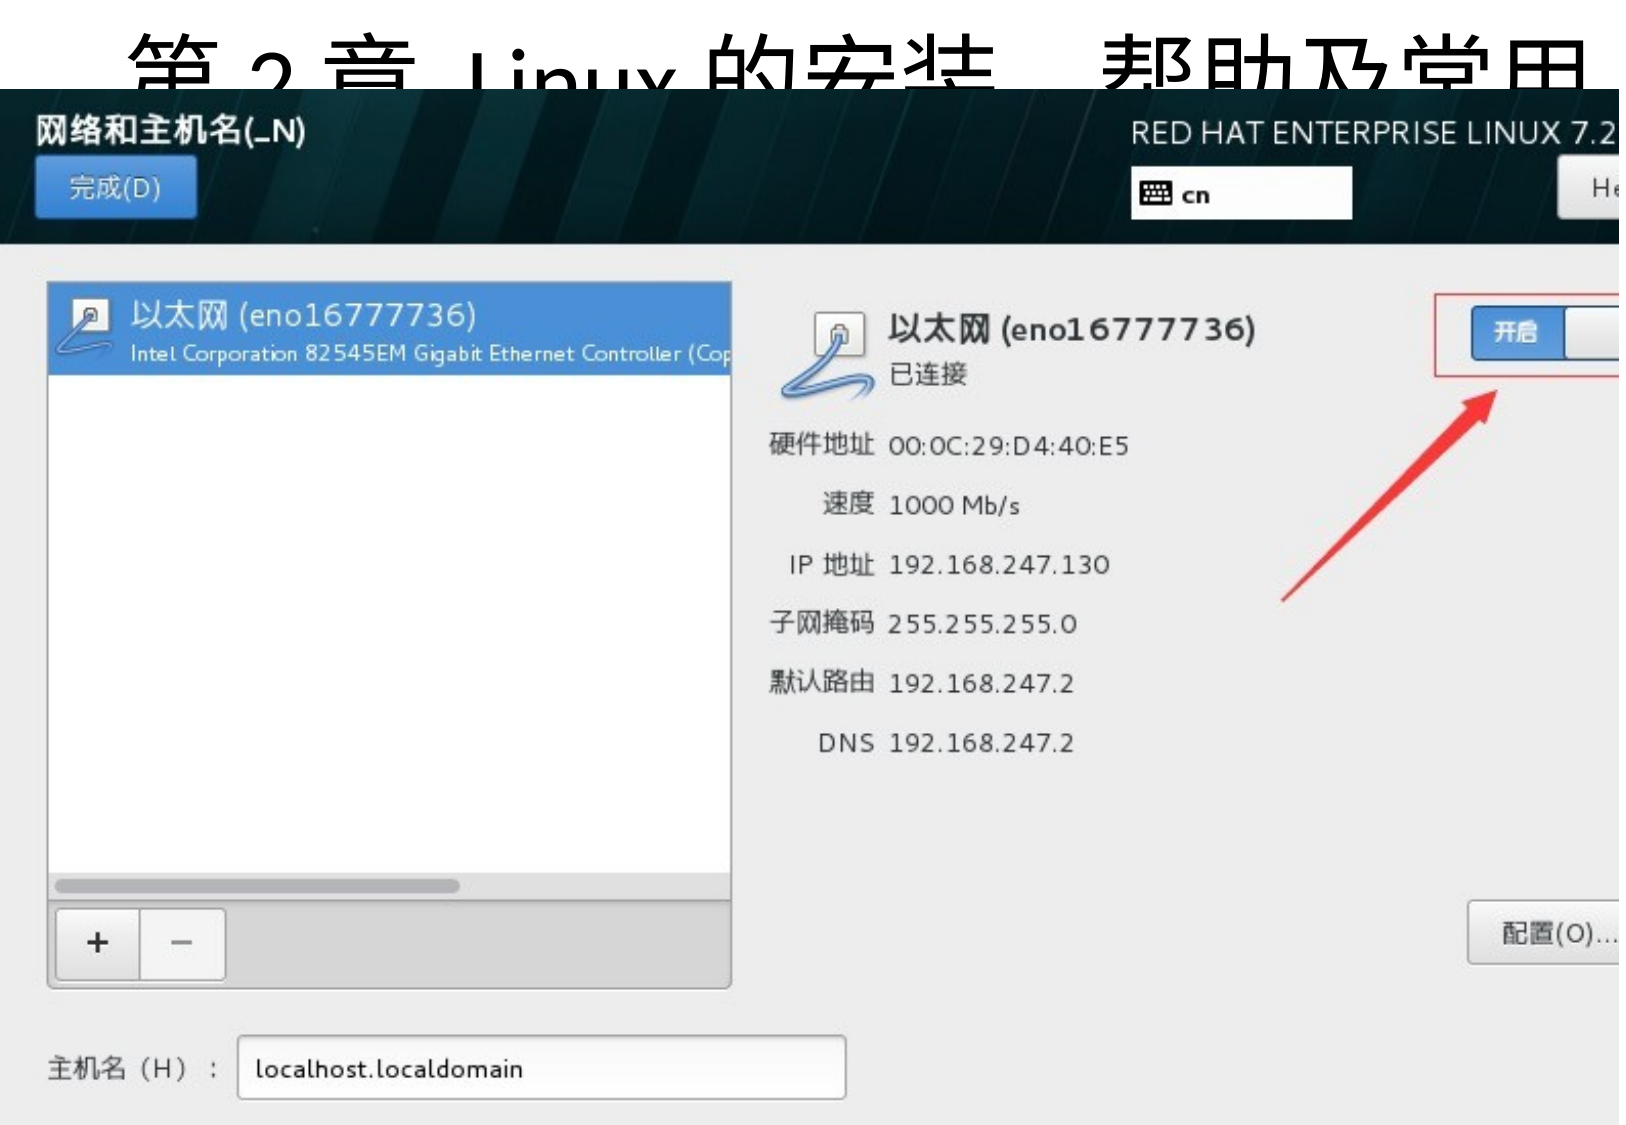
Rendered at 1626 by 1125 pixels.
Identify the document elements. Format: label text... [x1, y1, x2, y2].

picture [0, 89, 1619, 1125]
title 第2章Linux的安装、帮助及常用命令 [121, 15, 1625, 257]
